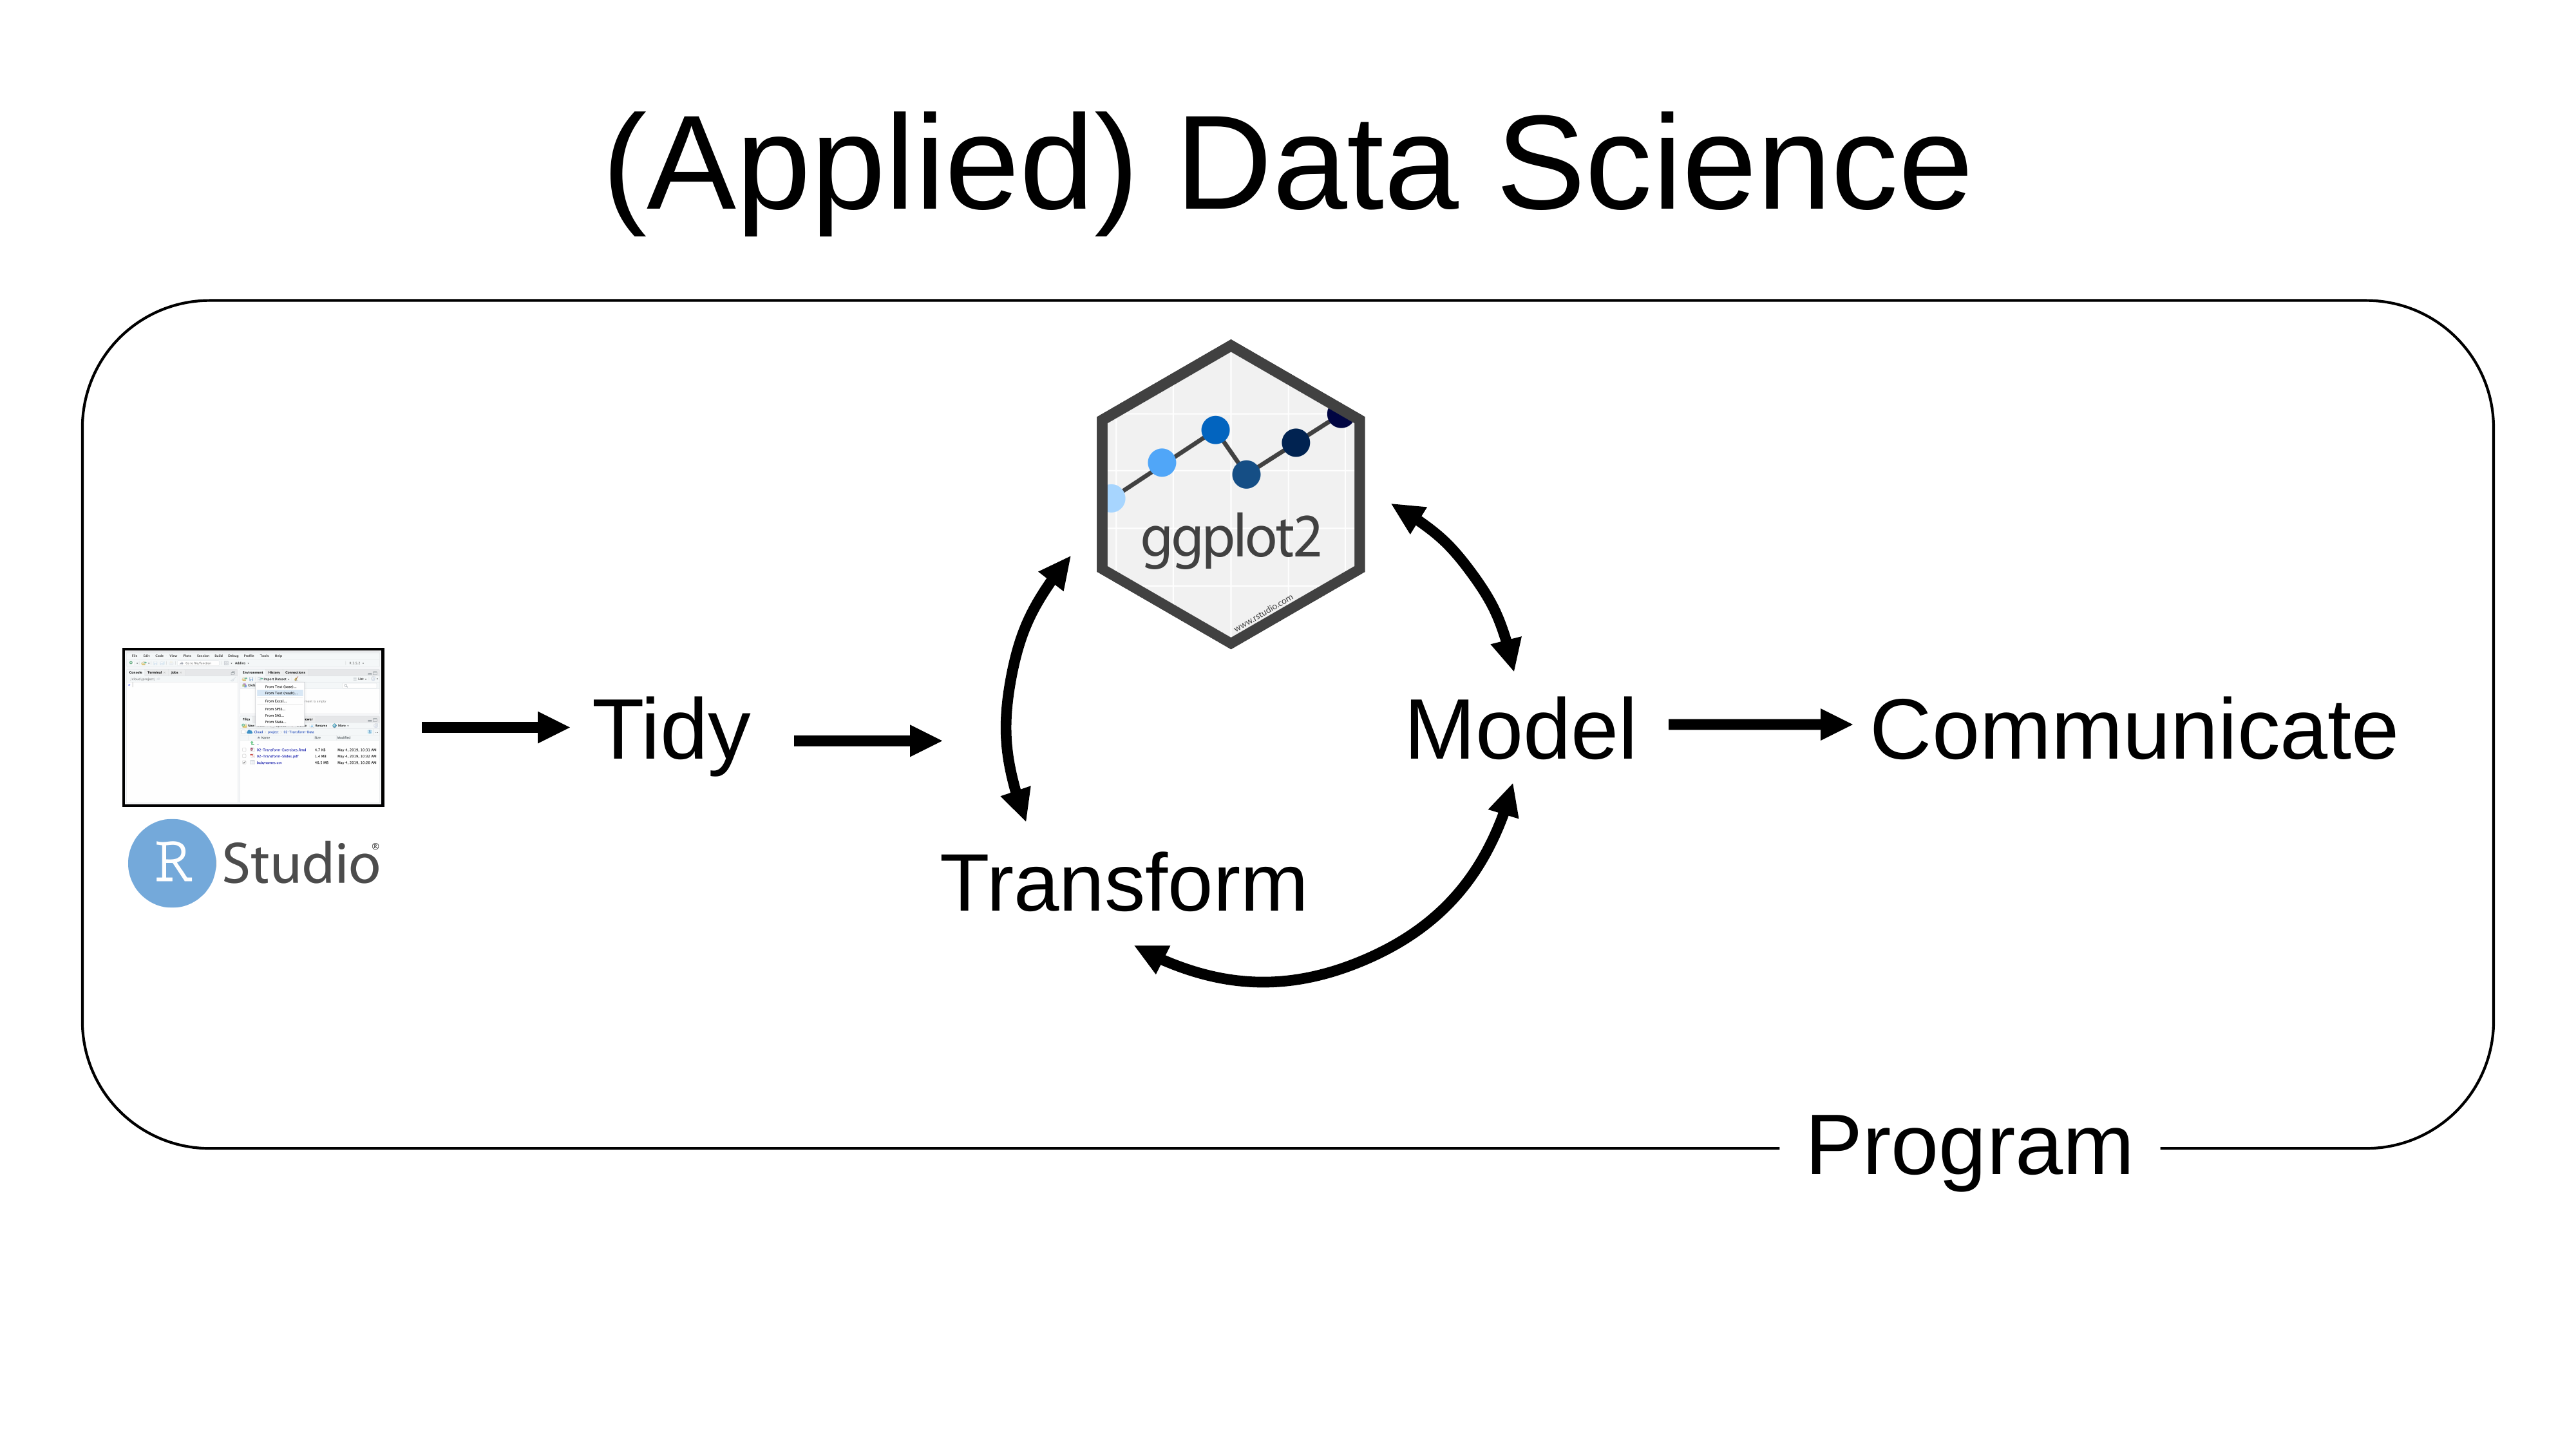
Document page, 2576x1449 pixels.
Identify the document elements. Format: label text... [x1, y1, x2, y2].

text_box (Applied) Data Science [560, 28, 2015, 283]
picture [1096, 339, 1366, 650]
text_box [124, 650, 382, 908]
text_box Program [1779, 1074, 2161, 1207]
text_box [82, 300, 2494, 1149]
